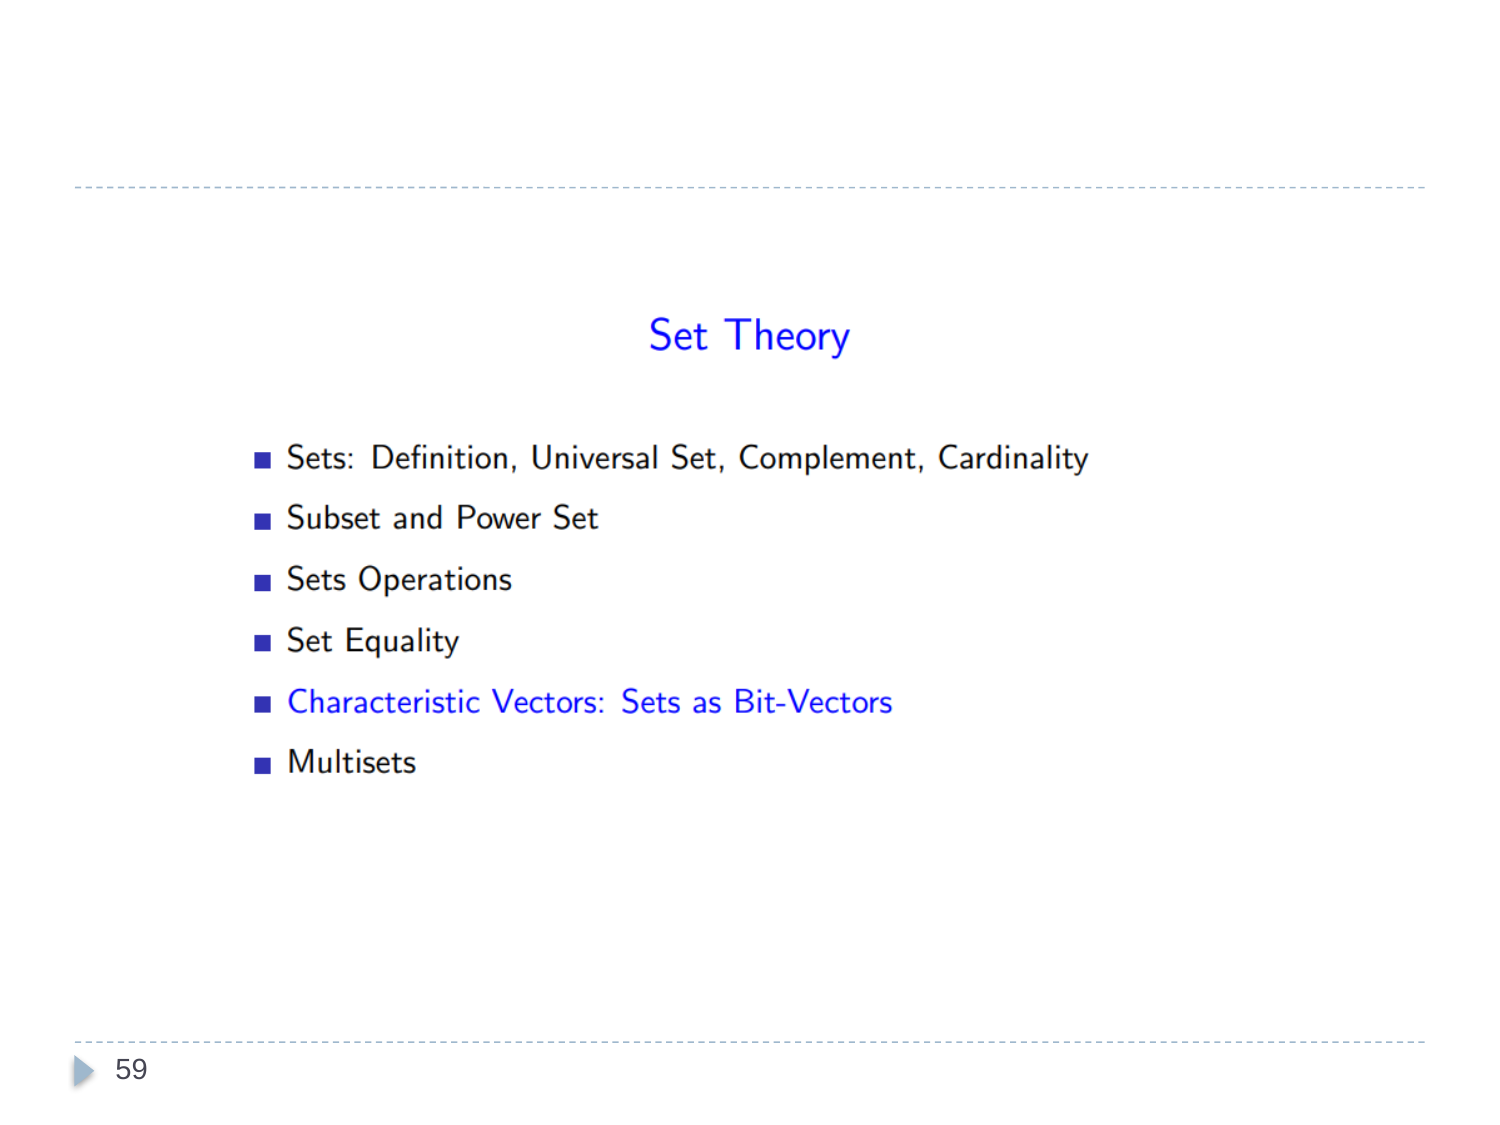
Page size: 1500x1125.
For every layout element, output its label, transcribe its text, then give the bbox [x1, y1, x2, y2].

picture [217, 267, 1283, 858]
slide_number 59 [100, 1042, 426, 1103]
